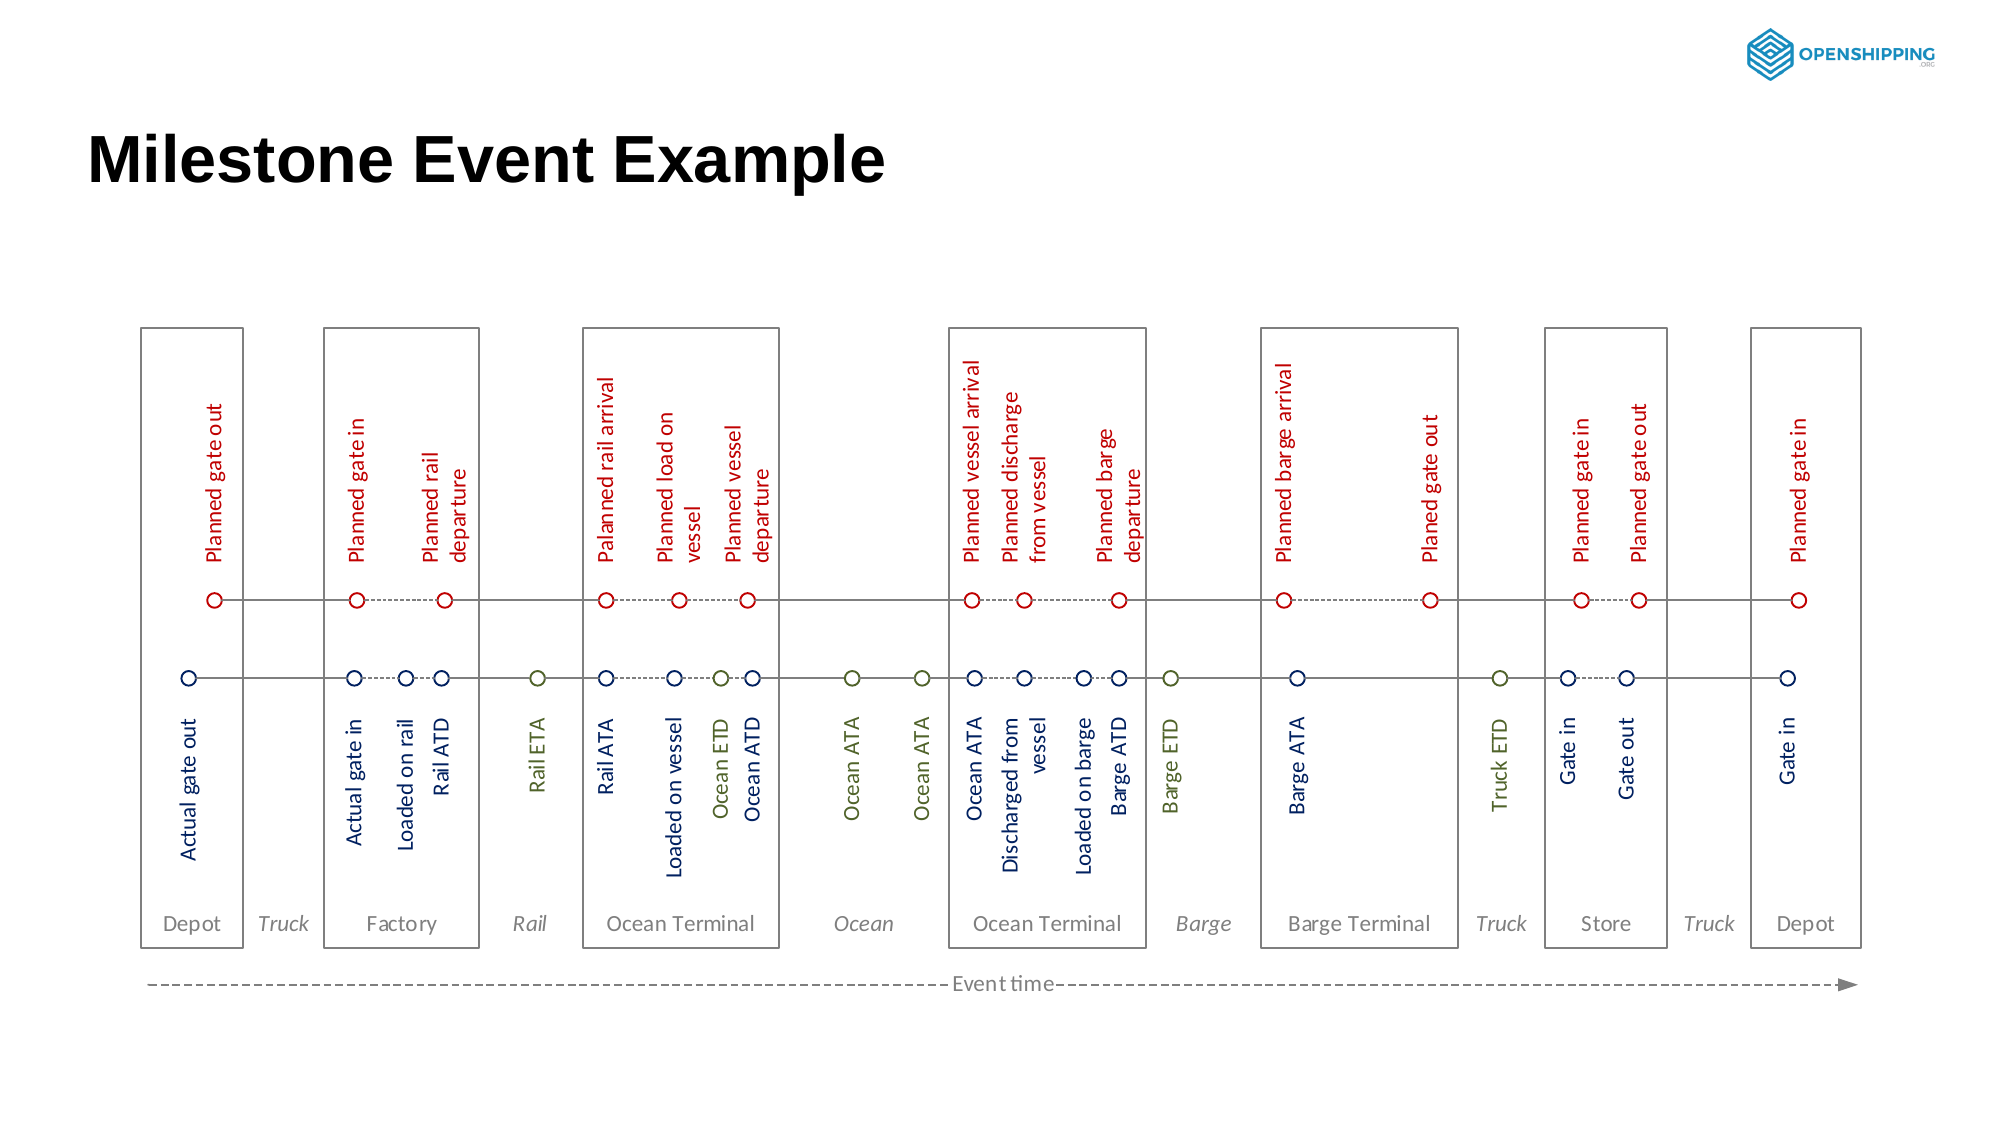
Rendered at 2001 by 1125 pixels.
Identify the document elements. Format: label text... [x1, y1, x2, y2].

title Milestone Event Example [72, 67, 1931, 255]
picture [1747, 28, 1936, 81]
picture [137, 324, 1863, 1010]
